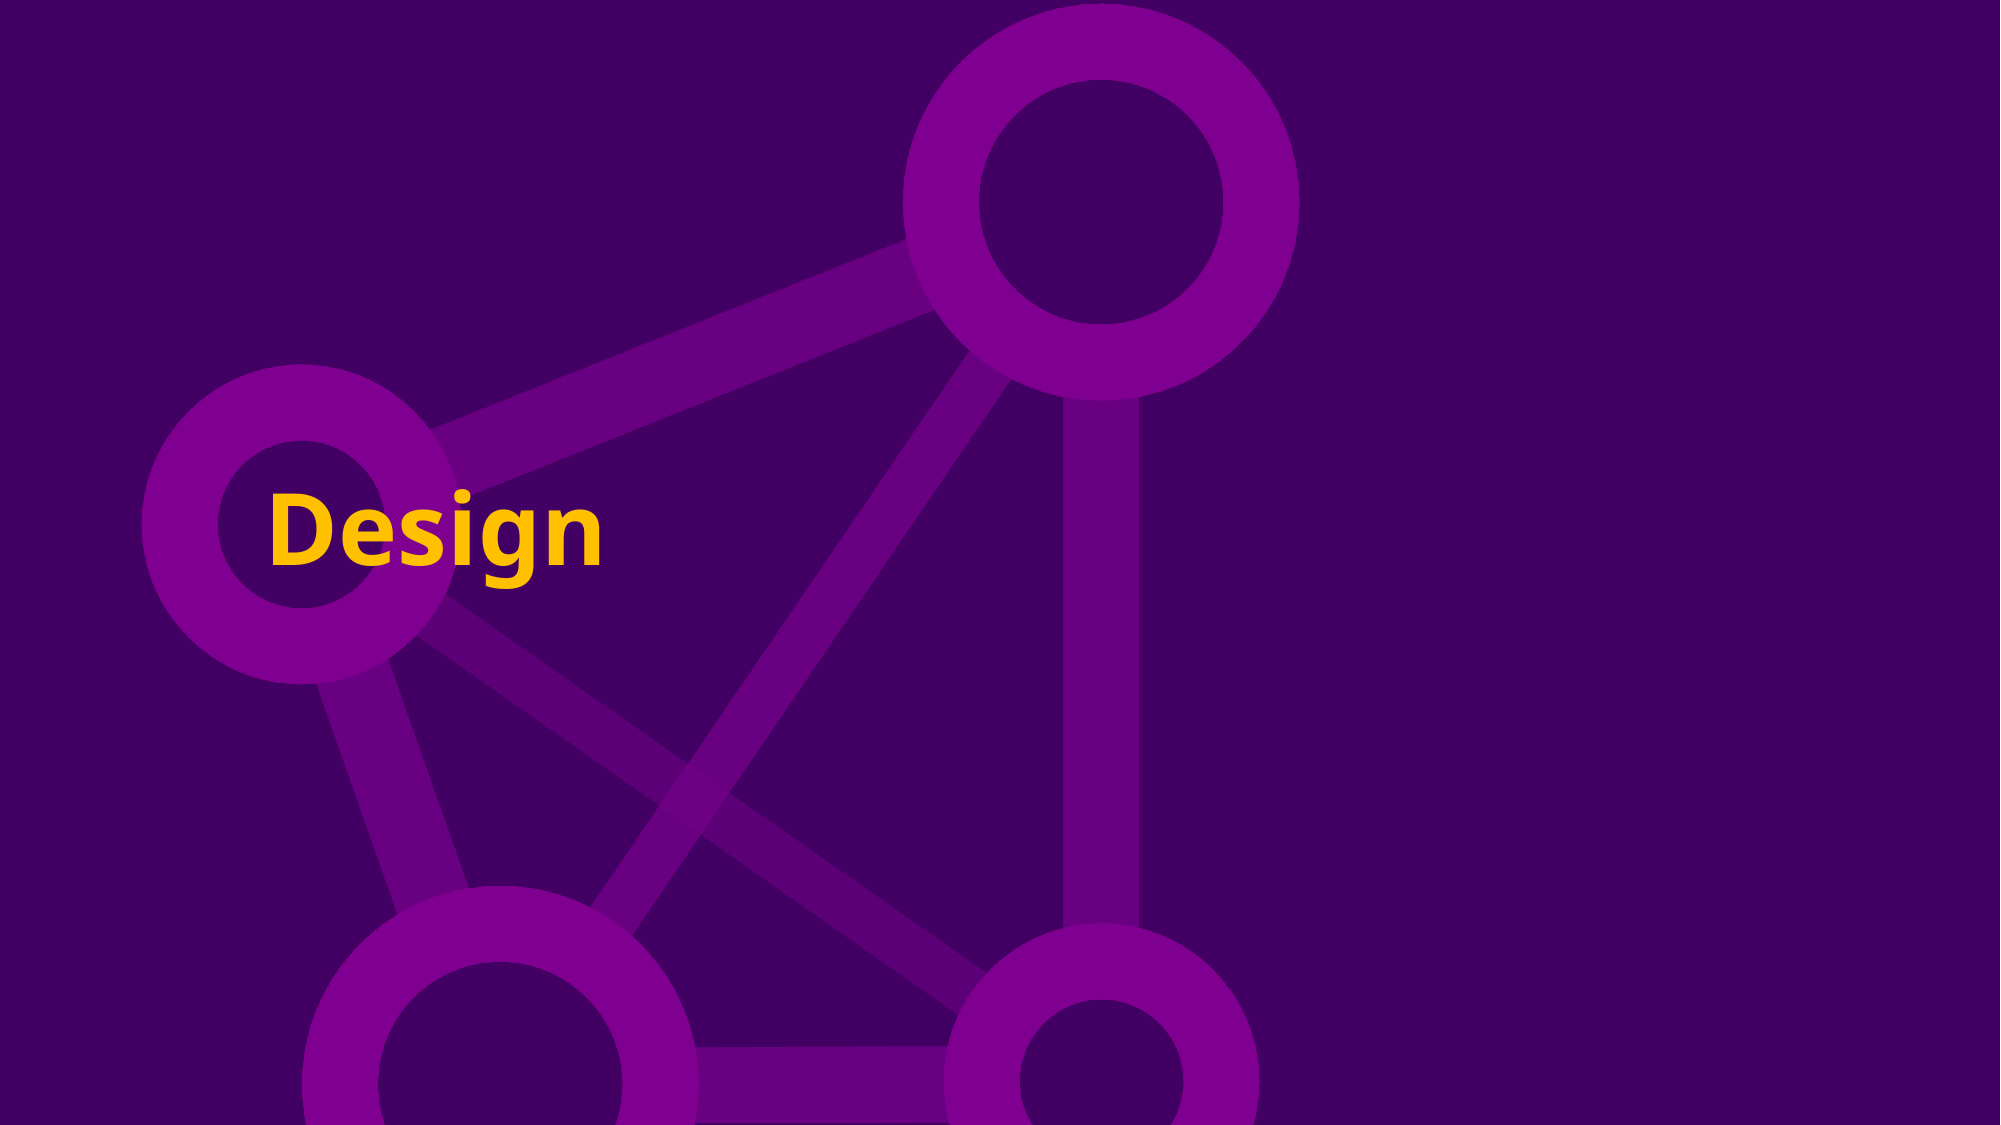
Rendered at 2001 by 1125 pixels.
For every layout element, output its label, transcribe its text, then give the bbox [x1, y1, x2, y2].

title Design [249, 184, 1750, 882]
picture [72, 0, 1371, 1125]
